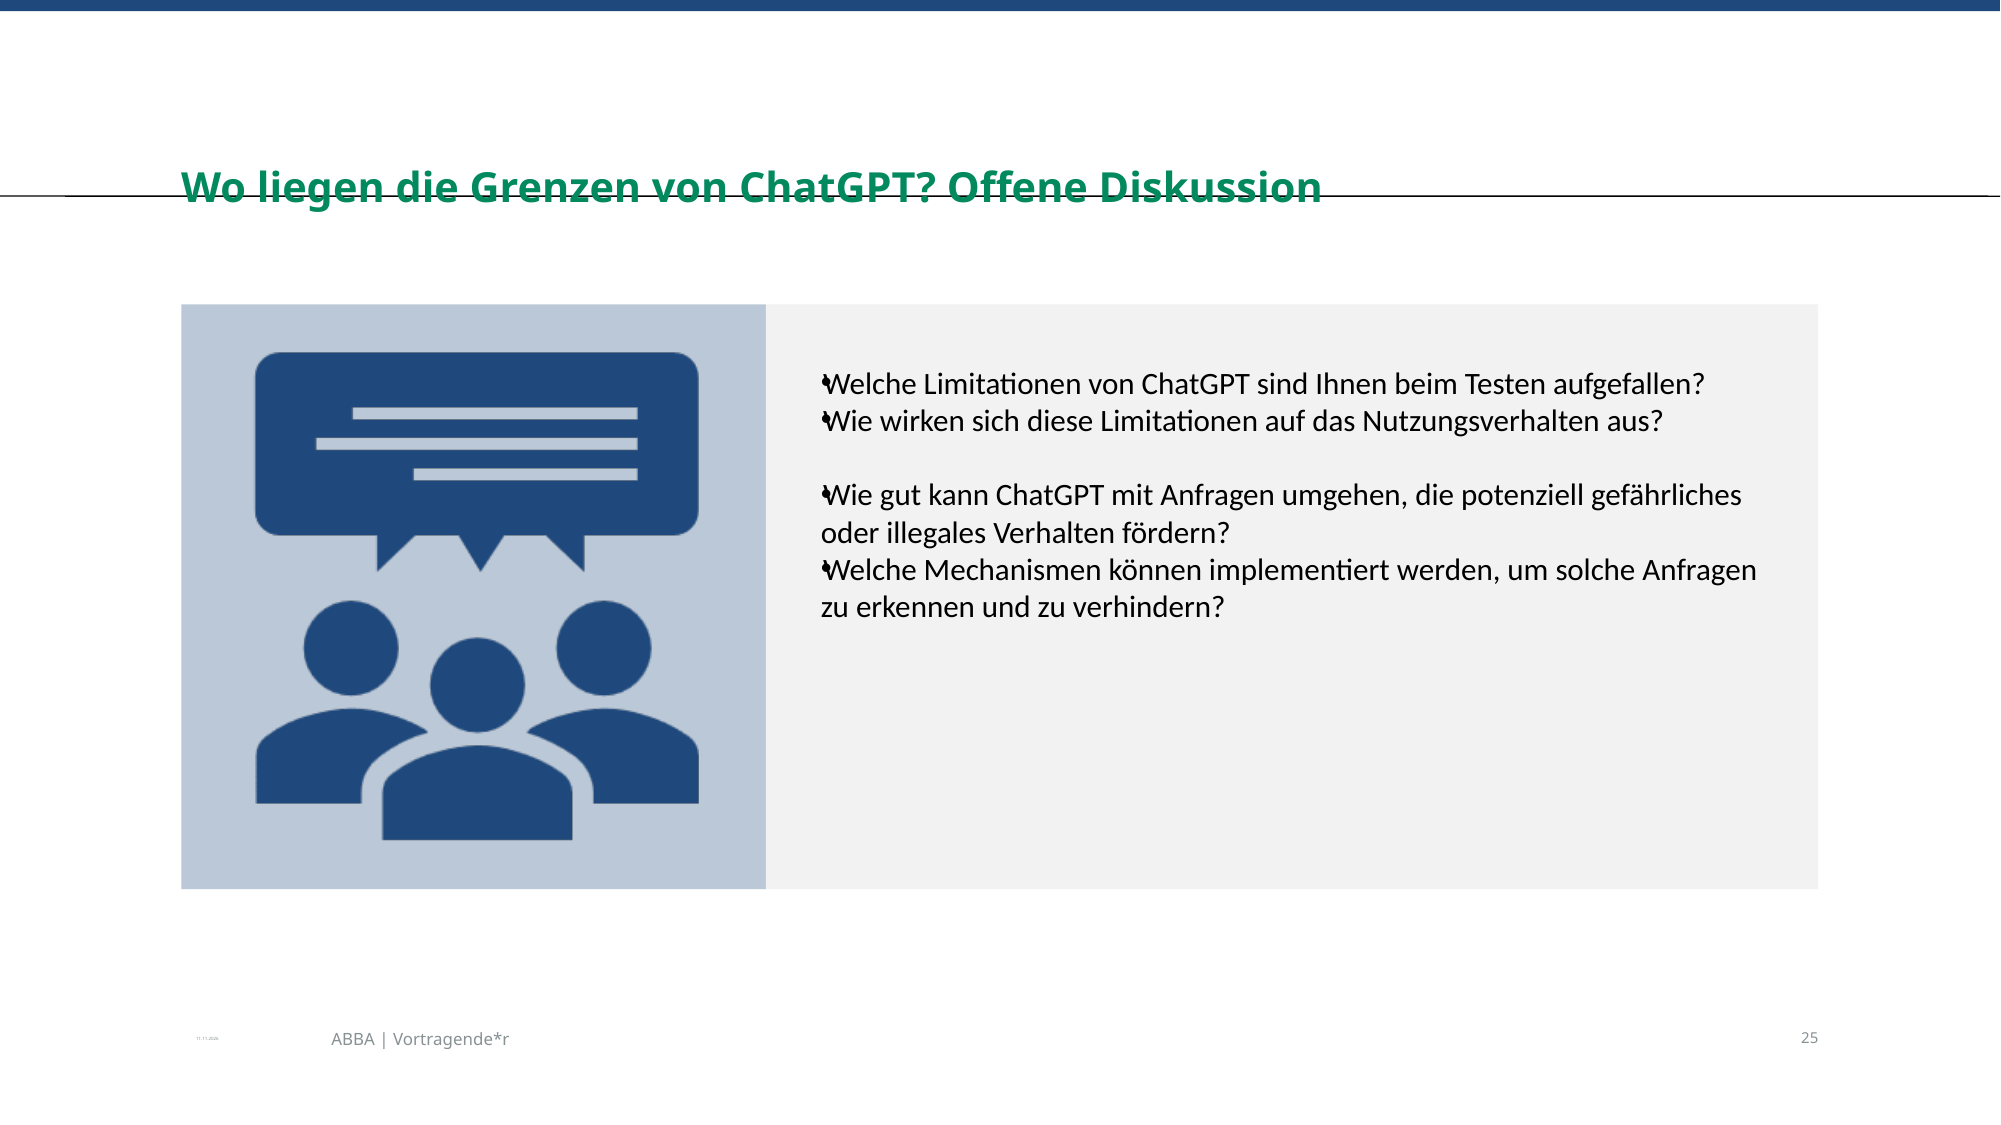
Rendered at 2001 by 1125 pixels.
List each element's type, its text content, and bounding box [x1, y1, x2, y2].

picture [181, 304, 767, 890]
title Wo liegen die Grenzen von ChatGPT? Offene Diskussion [181, 116, 1371, 211]
list Welche Limitationen von ChatGPT sind Ihnen beim Testen aufgefallen? Wie wirken sich diese Limitationen auf das Nutzungsverhalten aus? Wie gut kann ChatGPT mit Anfragen umgehen, die potenziell gefährliches oder illegales Verhalten fördern? Welche Mechanismen können implementiert werden, um solche Anfragen zu erkennen und zu verhindern? [820, 363, 1759, 629]
text_box [764, 302, 1820, 891]
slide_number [181, 1028, 297, 1049]
slide_number 25 [1773, 1028, 1819, 1049]
footer ABBA | Vortragende*r [331, 1028, 1669, 1049]
